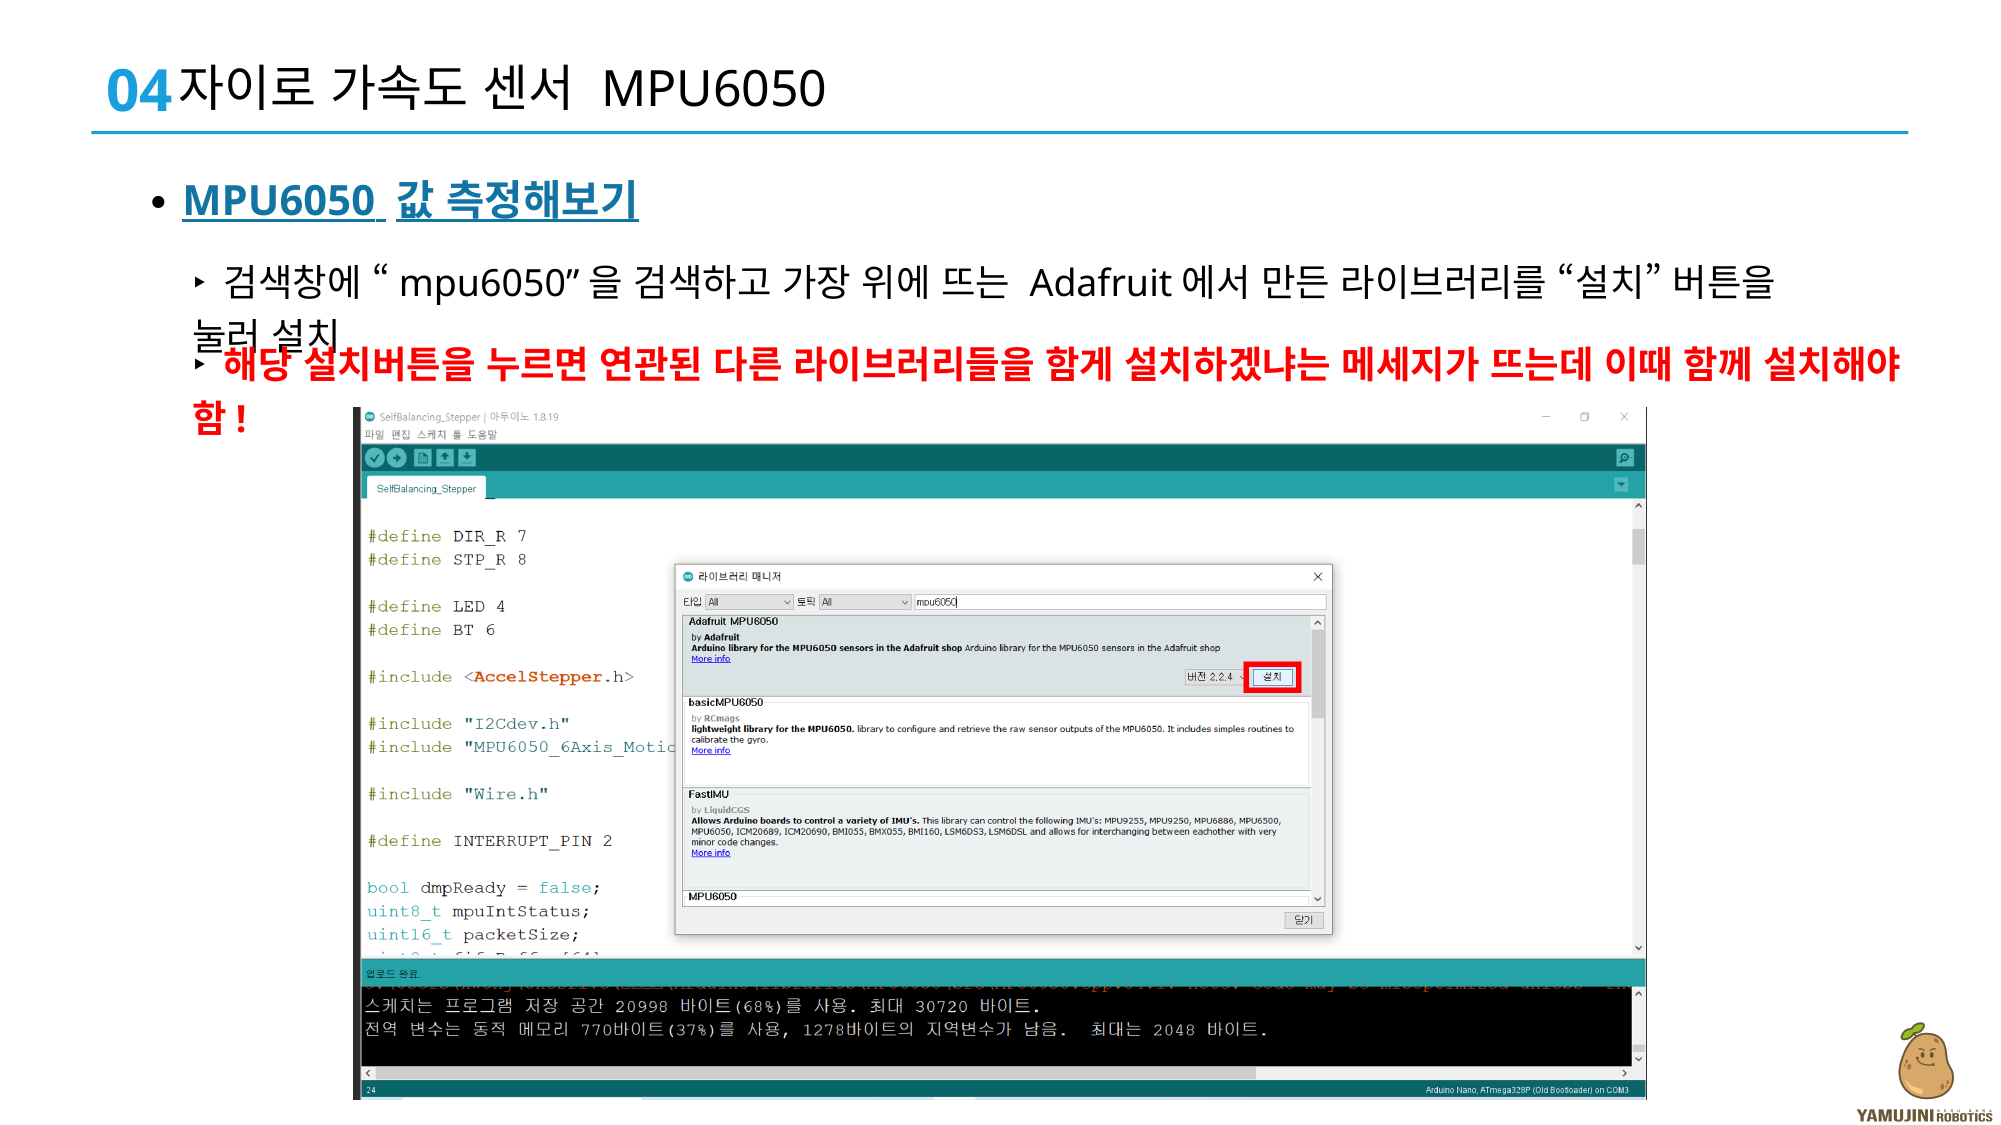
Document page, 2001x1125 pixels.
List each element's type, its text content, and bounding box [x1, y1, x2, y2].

text_box 04 [91, 45, 188, 131]
text_box ∙ MPU6050 값 측정해보기 [130, 156, 1304, 232]
text_box [90, 130, 1909, 135]
picture [352, 407, 1647, 1100]
text_box ‣ 해당 설치버튼을 누르면 연관된 다른 라이브러리들을 함게 설치하겠냐는 메세지가 뜨는데 이때 함께 설치해야 함! [177, 324, 1928, 448]
text_box 자이로 가속도 센서 MPU6050 [164, 49, 842, 125]
text_box ‣ 검색창에 “mpu6050”을 검색하고 가장 위에 뜨는 Adafruit에서 만든 라이브러리를 “설치” 버튼을 눌러 설치 [177, 242, 1862, 324]
